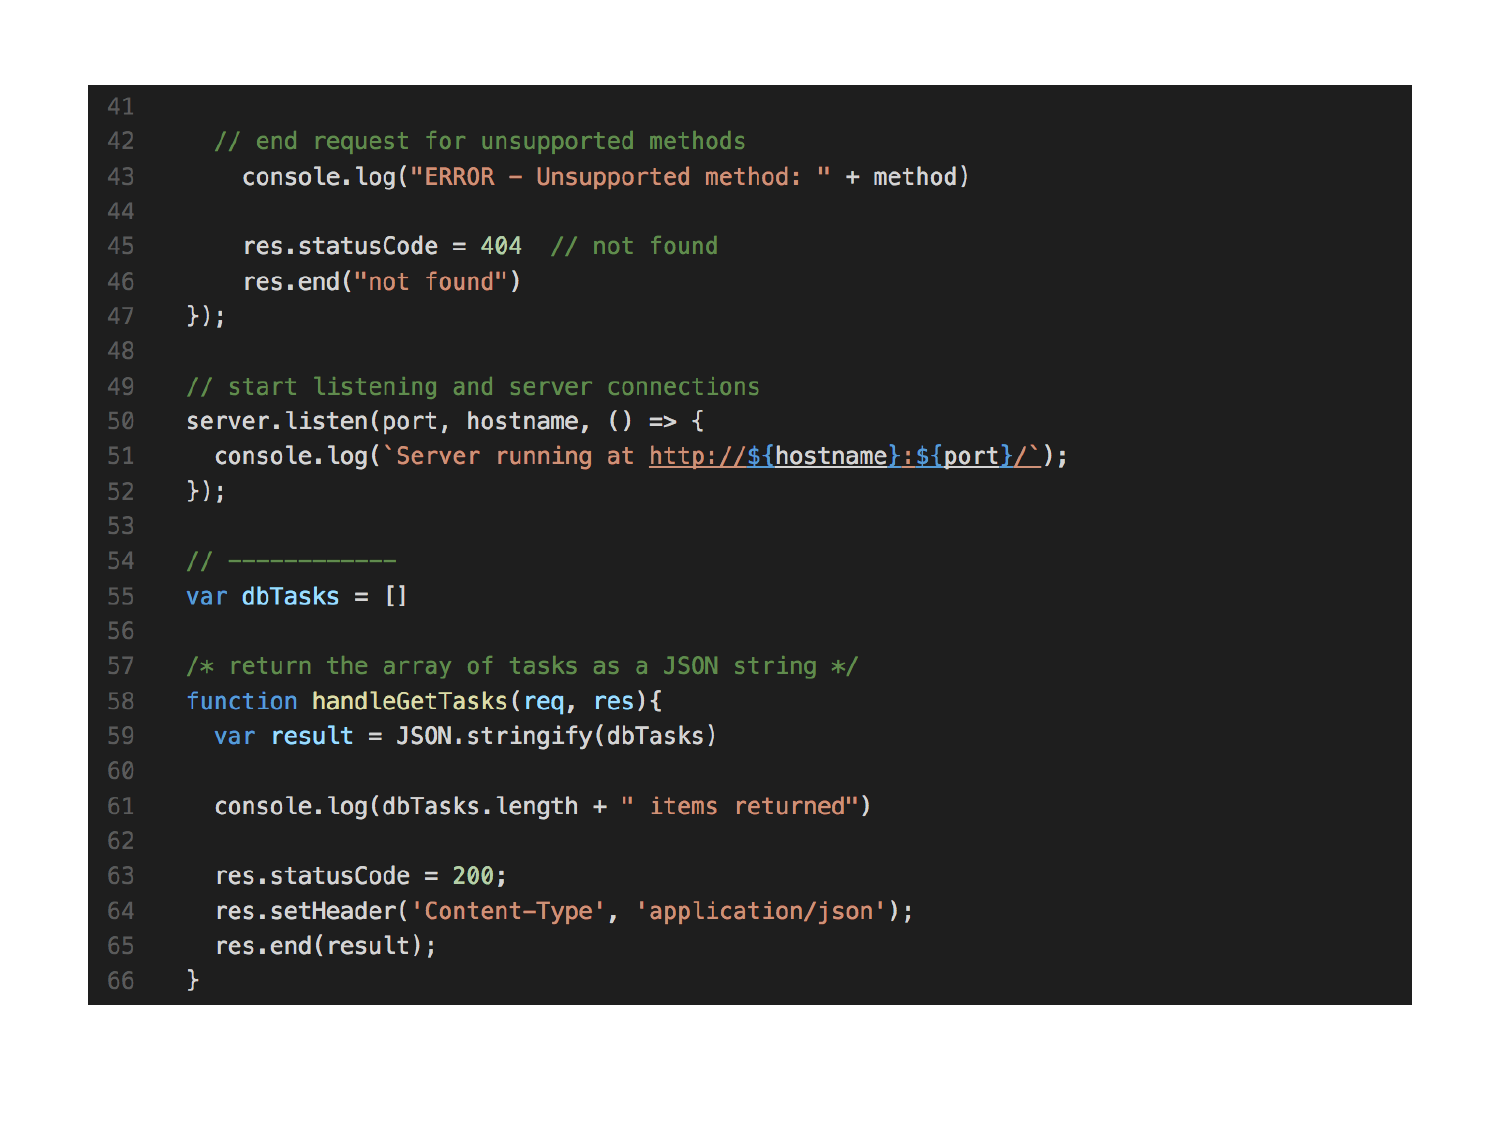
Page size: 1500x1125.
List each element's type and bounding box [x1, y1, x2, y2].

list [74, 85, 1426, 1006]
